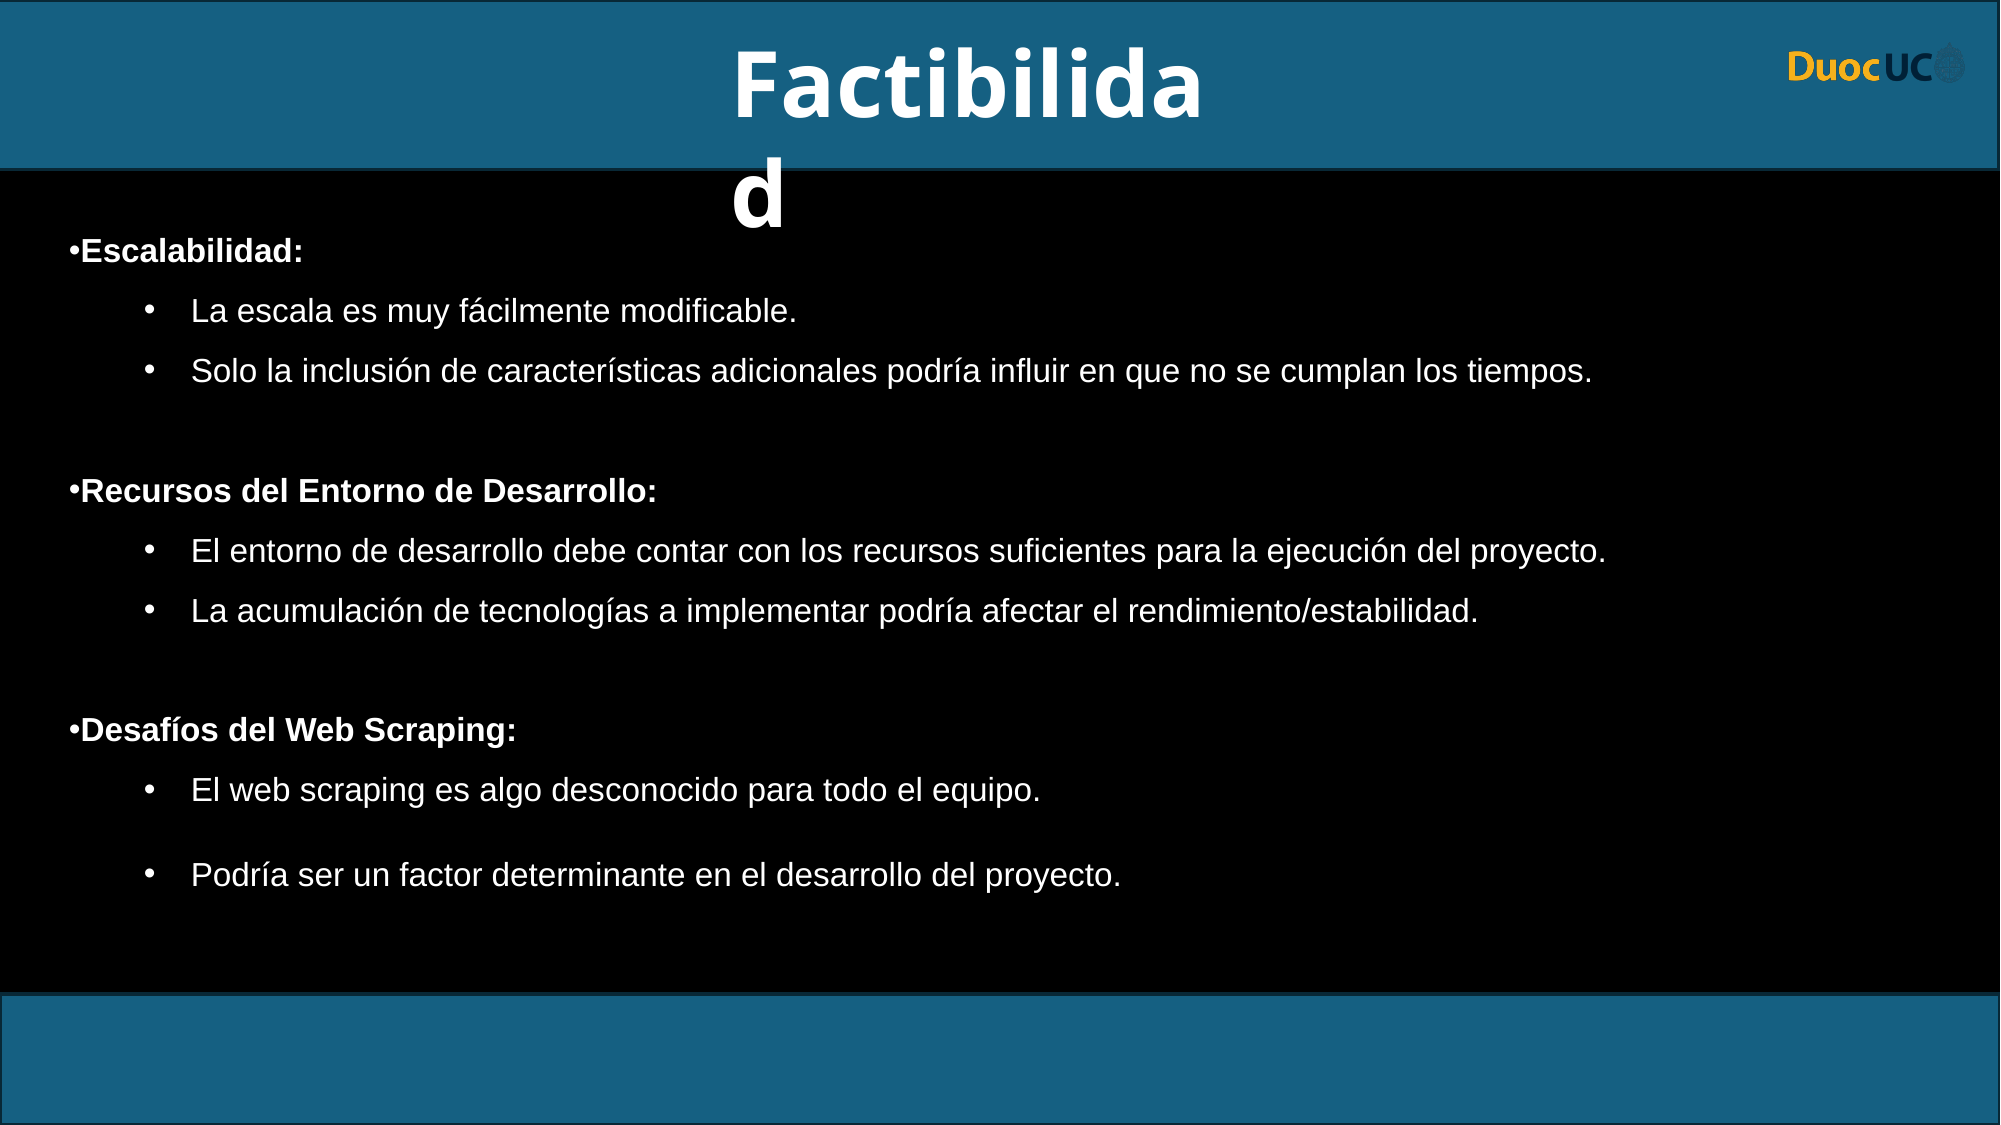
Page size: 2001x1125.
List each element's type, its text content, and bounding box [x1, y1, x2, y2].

text_box Factibilidad [715, 17, 1250, 202]
picture [1786, 40, 1967, 85]
text_box Escalabilidad: La escala es muy fácilmente modificable. Solo la inclusión de características adicionales podría influir en que no se cumplan los tiempos. Recursos del Entorno de Desarrollo: El entorno de desarrollo debe contar con los recursos suficientes para la ejecución del proyecto. La acumulación de tecnologías a implementar podría afectar el rendimiento/estabilidad. Desafíos del Web Scraping: El web scraping es algo desconocido para todo el equipo. Podría ser un factor determinante en el desarrollo del proyecto. [53, 202, 1700, 901]
text_box [0, 0, 1999, 170]
text_box [0, 993, 2000, 1125]
